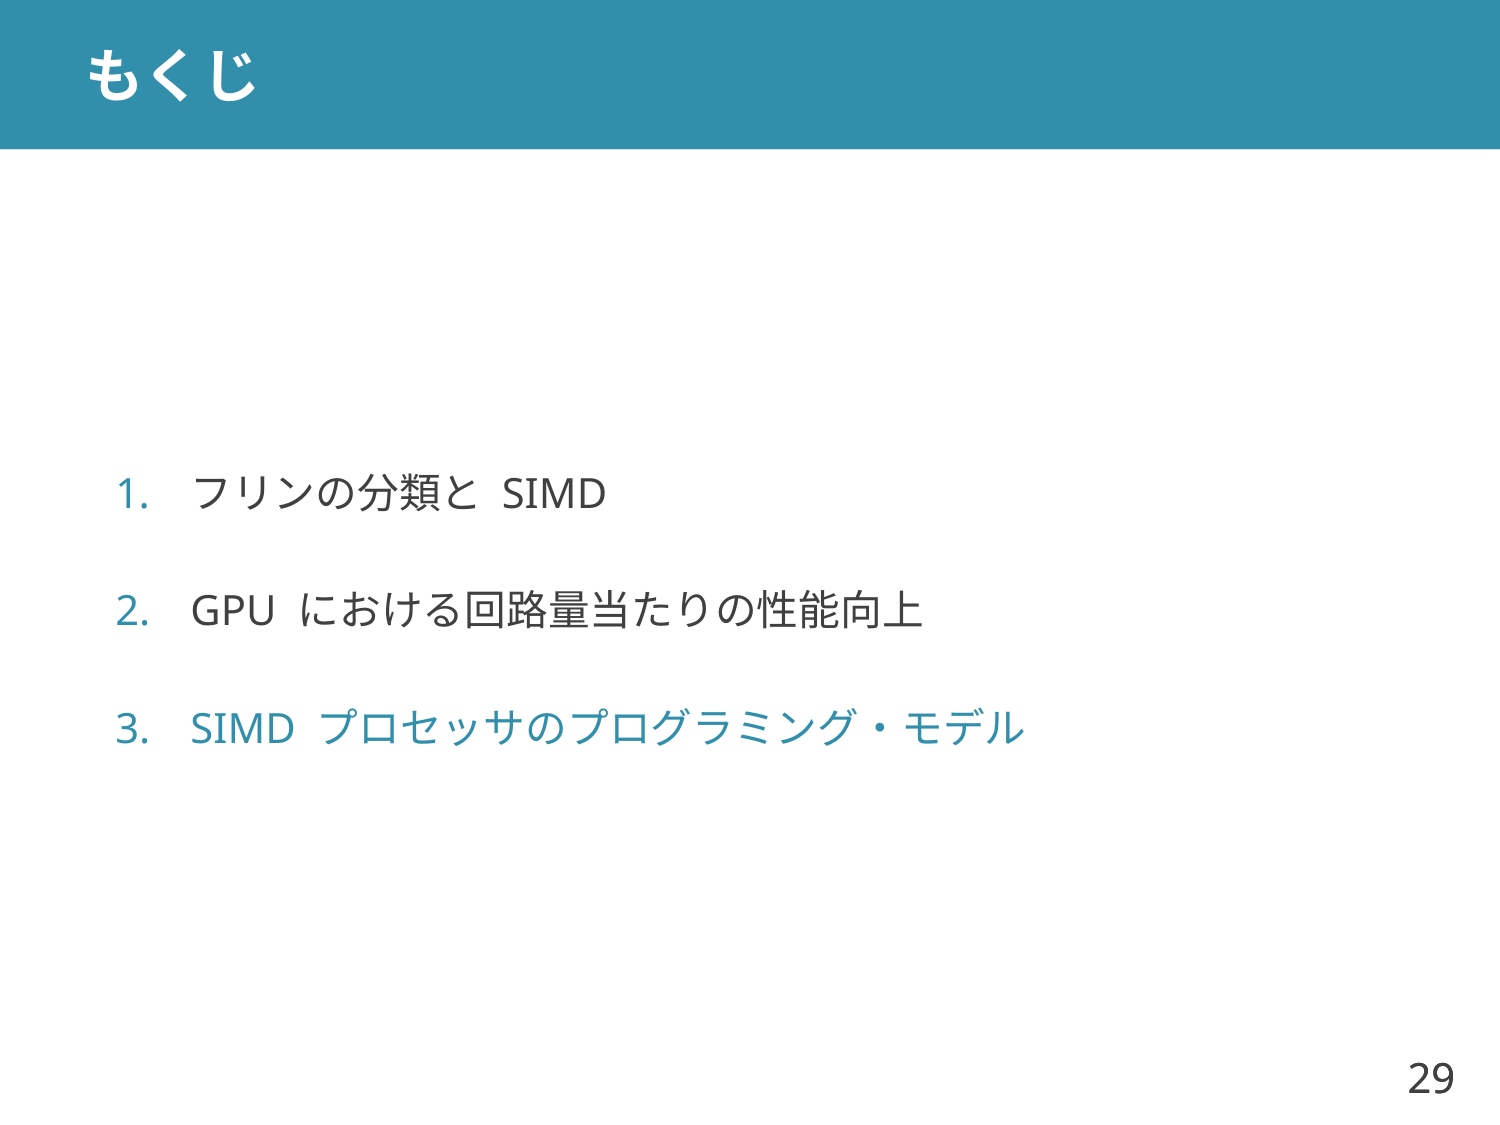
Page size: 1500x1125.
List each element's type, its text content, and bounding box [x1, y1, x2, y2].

list フリンの分類と SIMD GPU における回路量当たりの性能向上 SIMD プロセッサのプログラミング・モデル [100, 178, 1459, 1036]
title もくじ [70, 0, 1500, 150]
